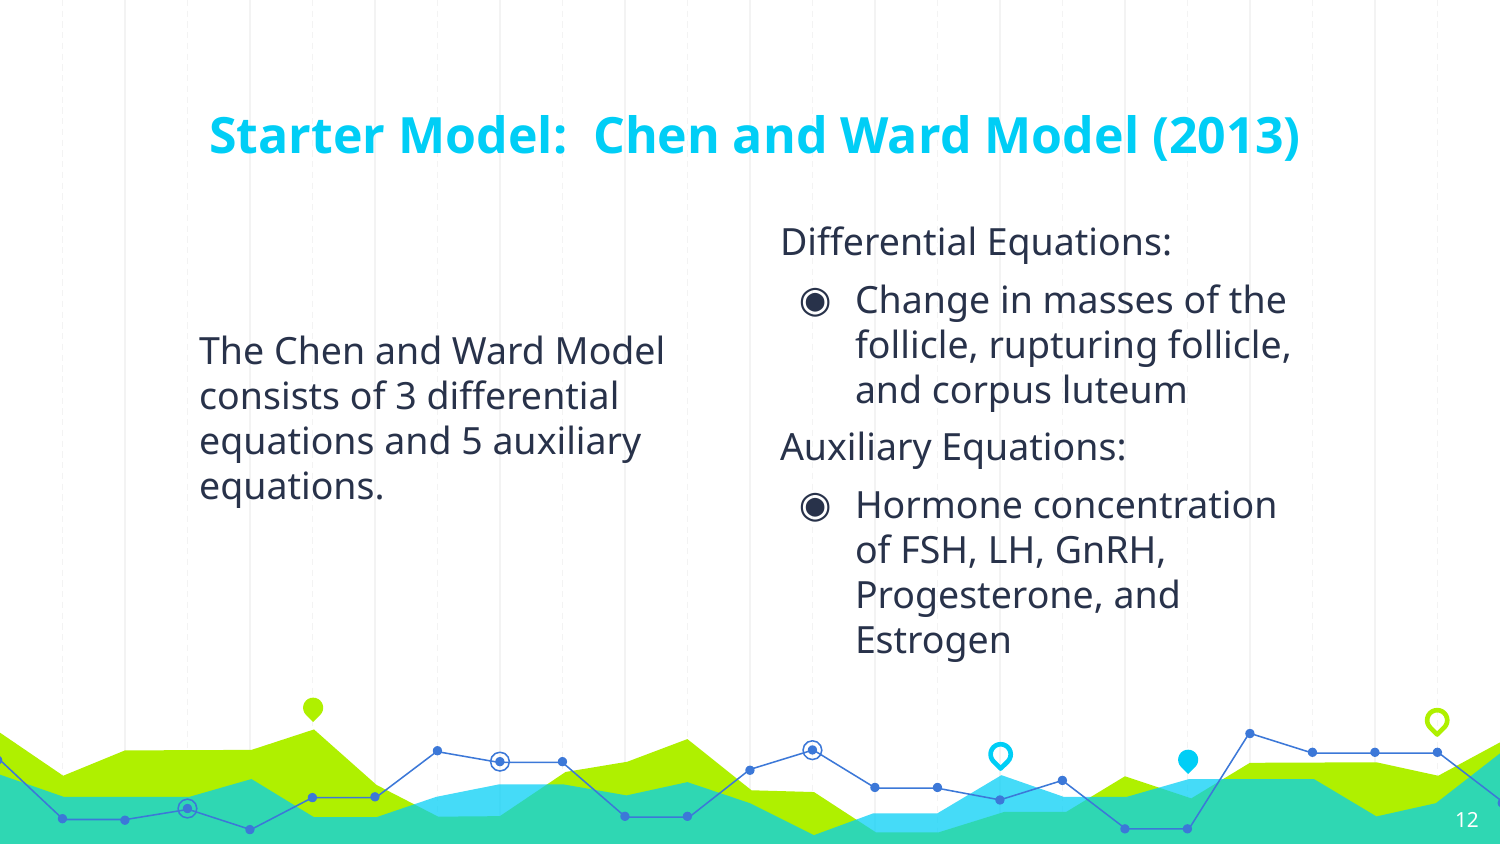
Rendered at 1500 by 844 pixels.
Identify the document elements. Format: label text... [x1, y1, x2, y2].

slide_number ‹#› [1403, 791, 1494, 844]
list Differential Equations: Change in masses of the follicle, rupturing follicle, and corpus luteum Auxiliary Equations: Hormone concentration of FSH, LH, GnRH, Progesterone, and Estrogen [765, 203, 1313, 641]
list The Chen and Ward Model consists of 3 differential equations and 5 auxiliary equations. [184, 312, 732, 553]
title Starter Model: Chen and Ward Model (2013) [176, 55, 1335, 179]
